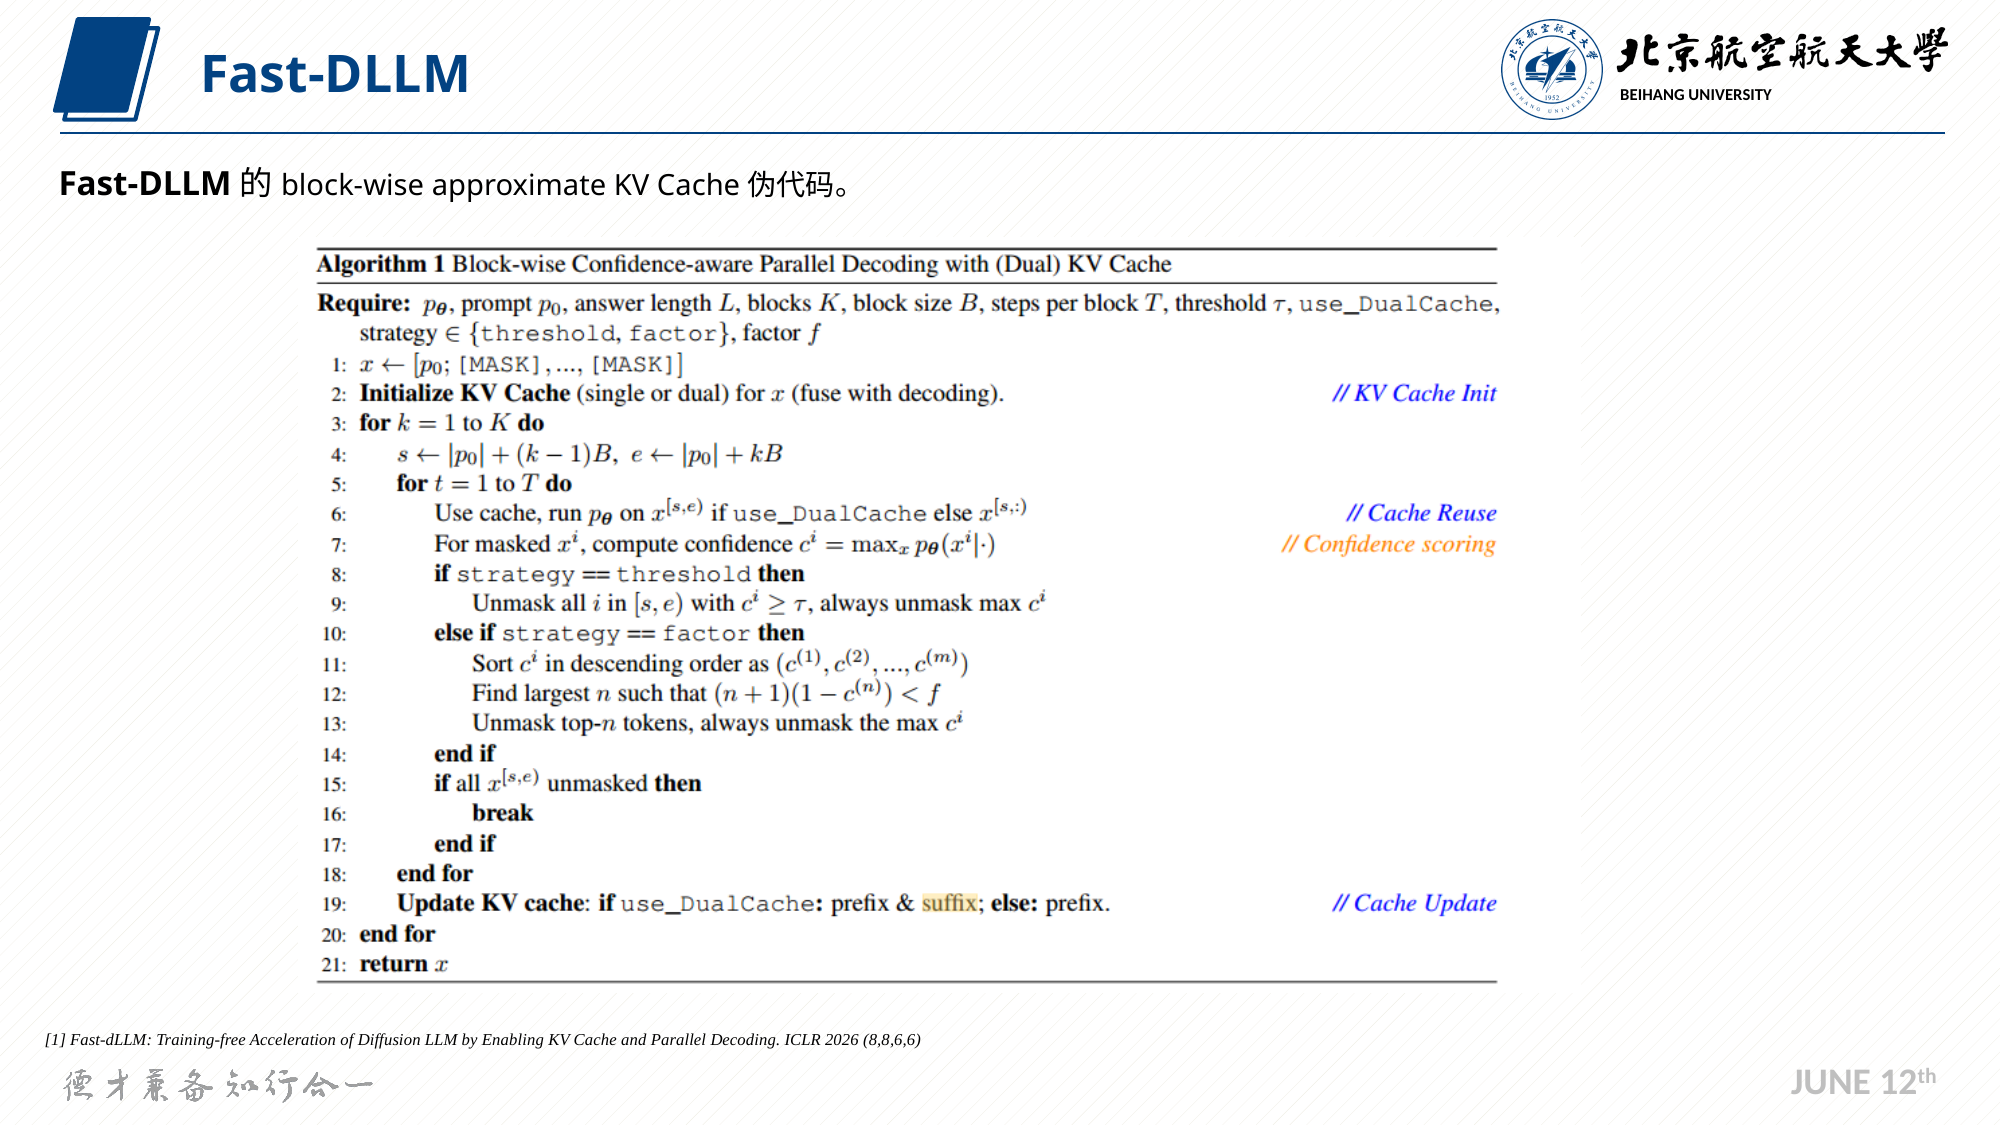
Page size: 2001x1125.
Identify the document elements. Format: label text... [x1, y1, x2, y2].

text_box [1] Fast-dLLM: Training-free Acceleration of Diffusion LLM by Enabling KV Cache and Parallel Decoding. ICLR 2026 (8,8,6,6) [29, 1021, 1246, 1057]
picture [298, 237, 1581, 993]
text_box Fast-DLLM的block-wise approximate KV Cache伪代码。 [43, 155, 1865, 225]
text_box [1501, 18, 1956, 120]
picture [46, 1056, 395, 1113]
text_box JUNE 12th [1776, 1049, 1952, 1110]
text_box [54, 18, 159, 120]
text_box Fast-DLLM [184, 40, 1210, 112]
